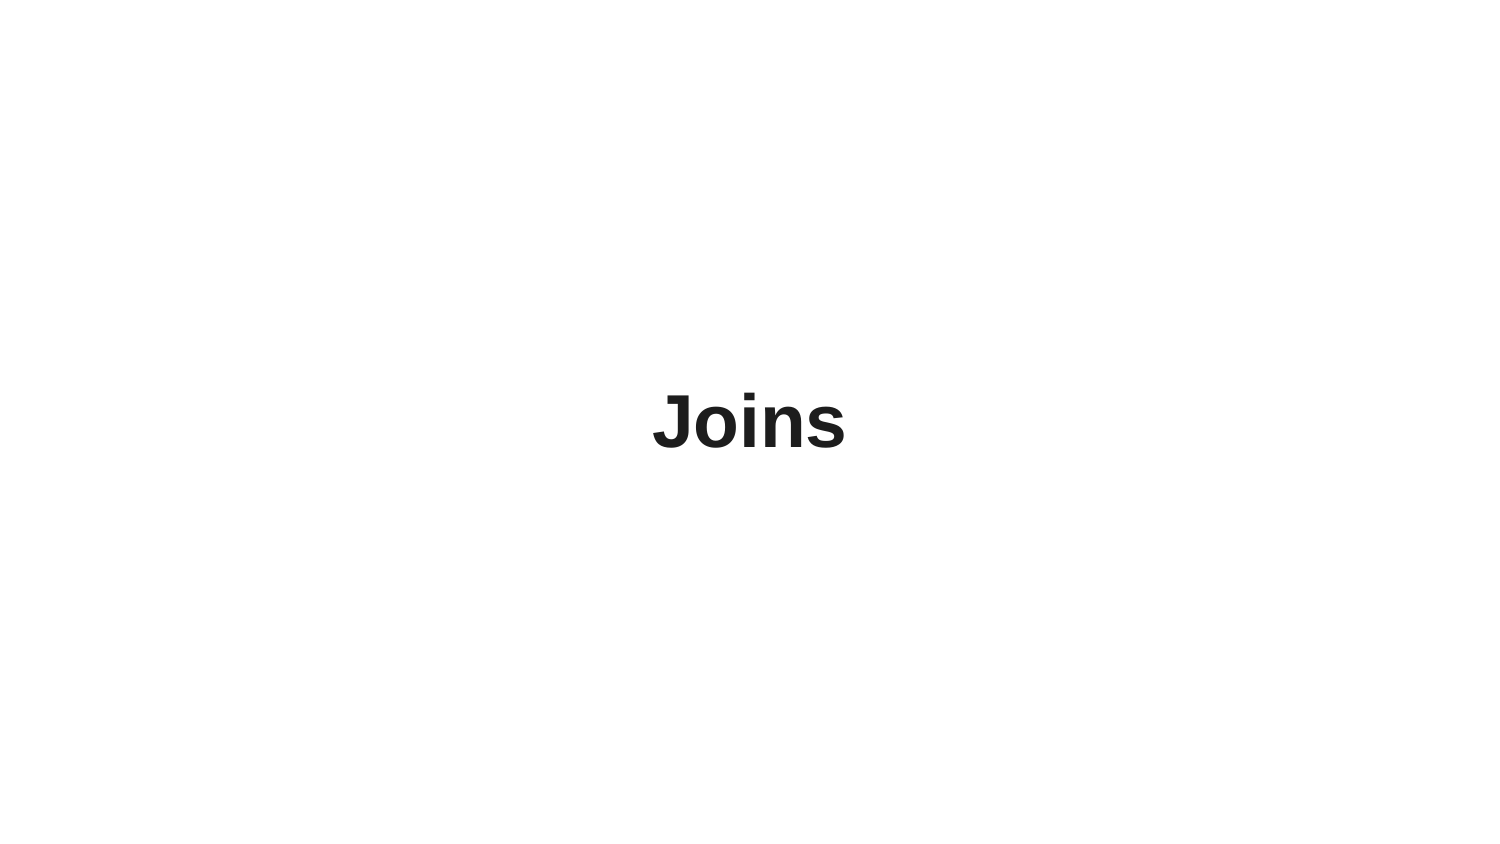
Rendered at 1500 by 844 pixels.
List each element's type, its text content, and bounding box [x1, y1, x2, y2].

title Joins [200, 366, 1300, 478]
